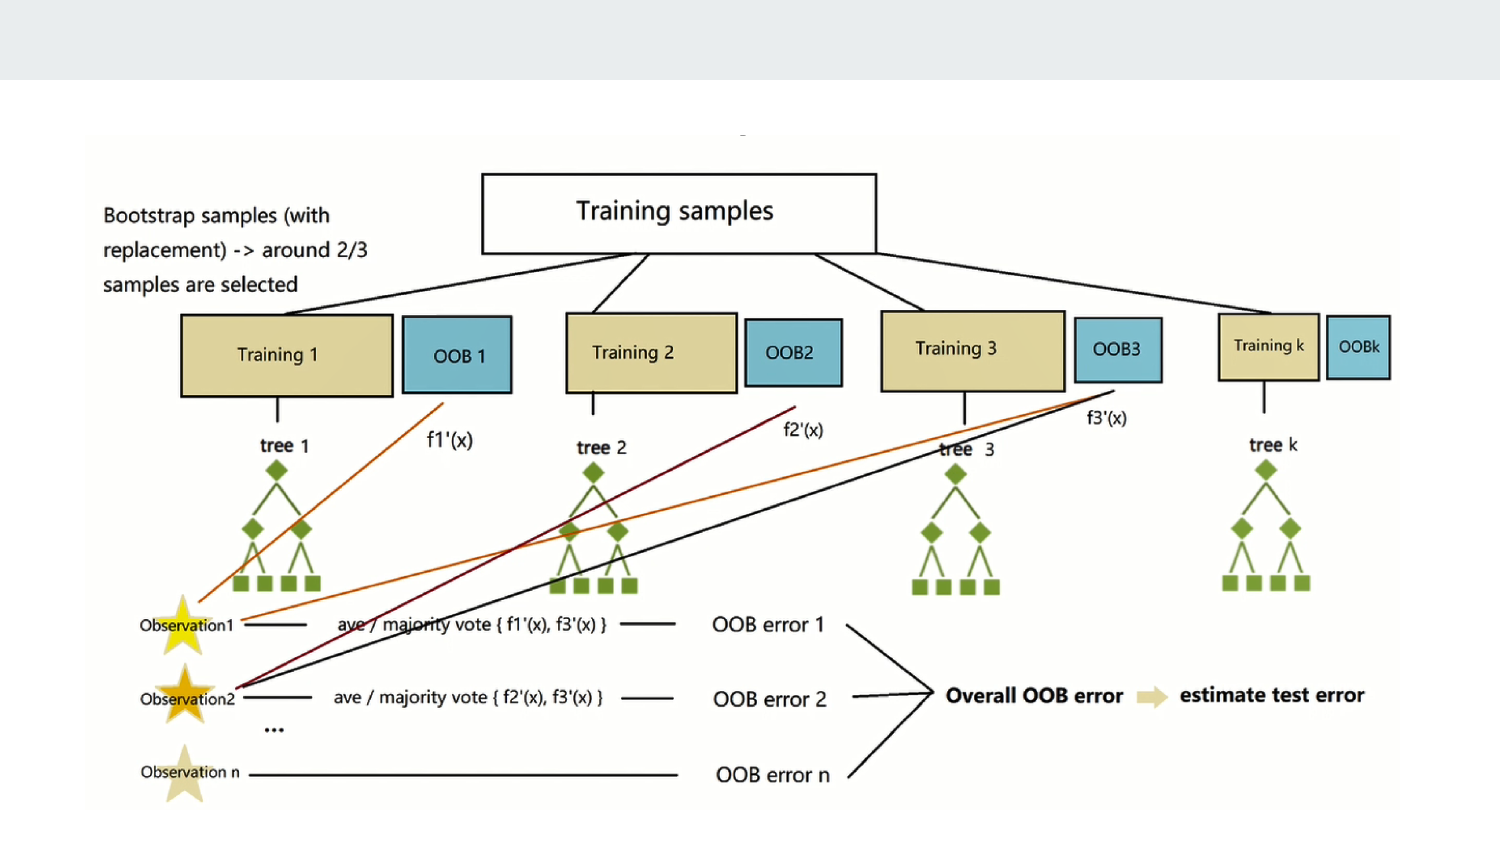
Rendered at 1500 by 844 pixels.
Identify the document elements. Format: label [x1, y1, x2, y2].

picture [85, 135, 1400, 810]
